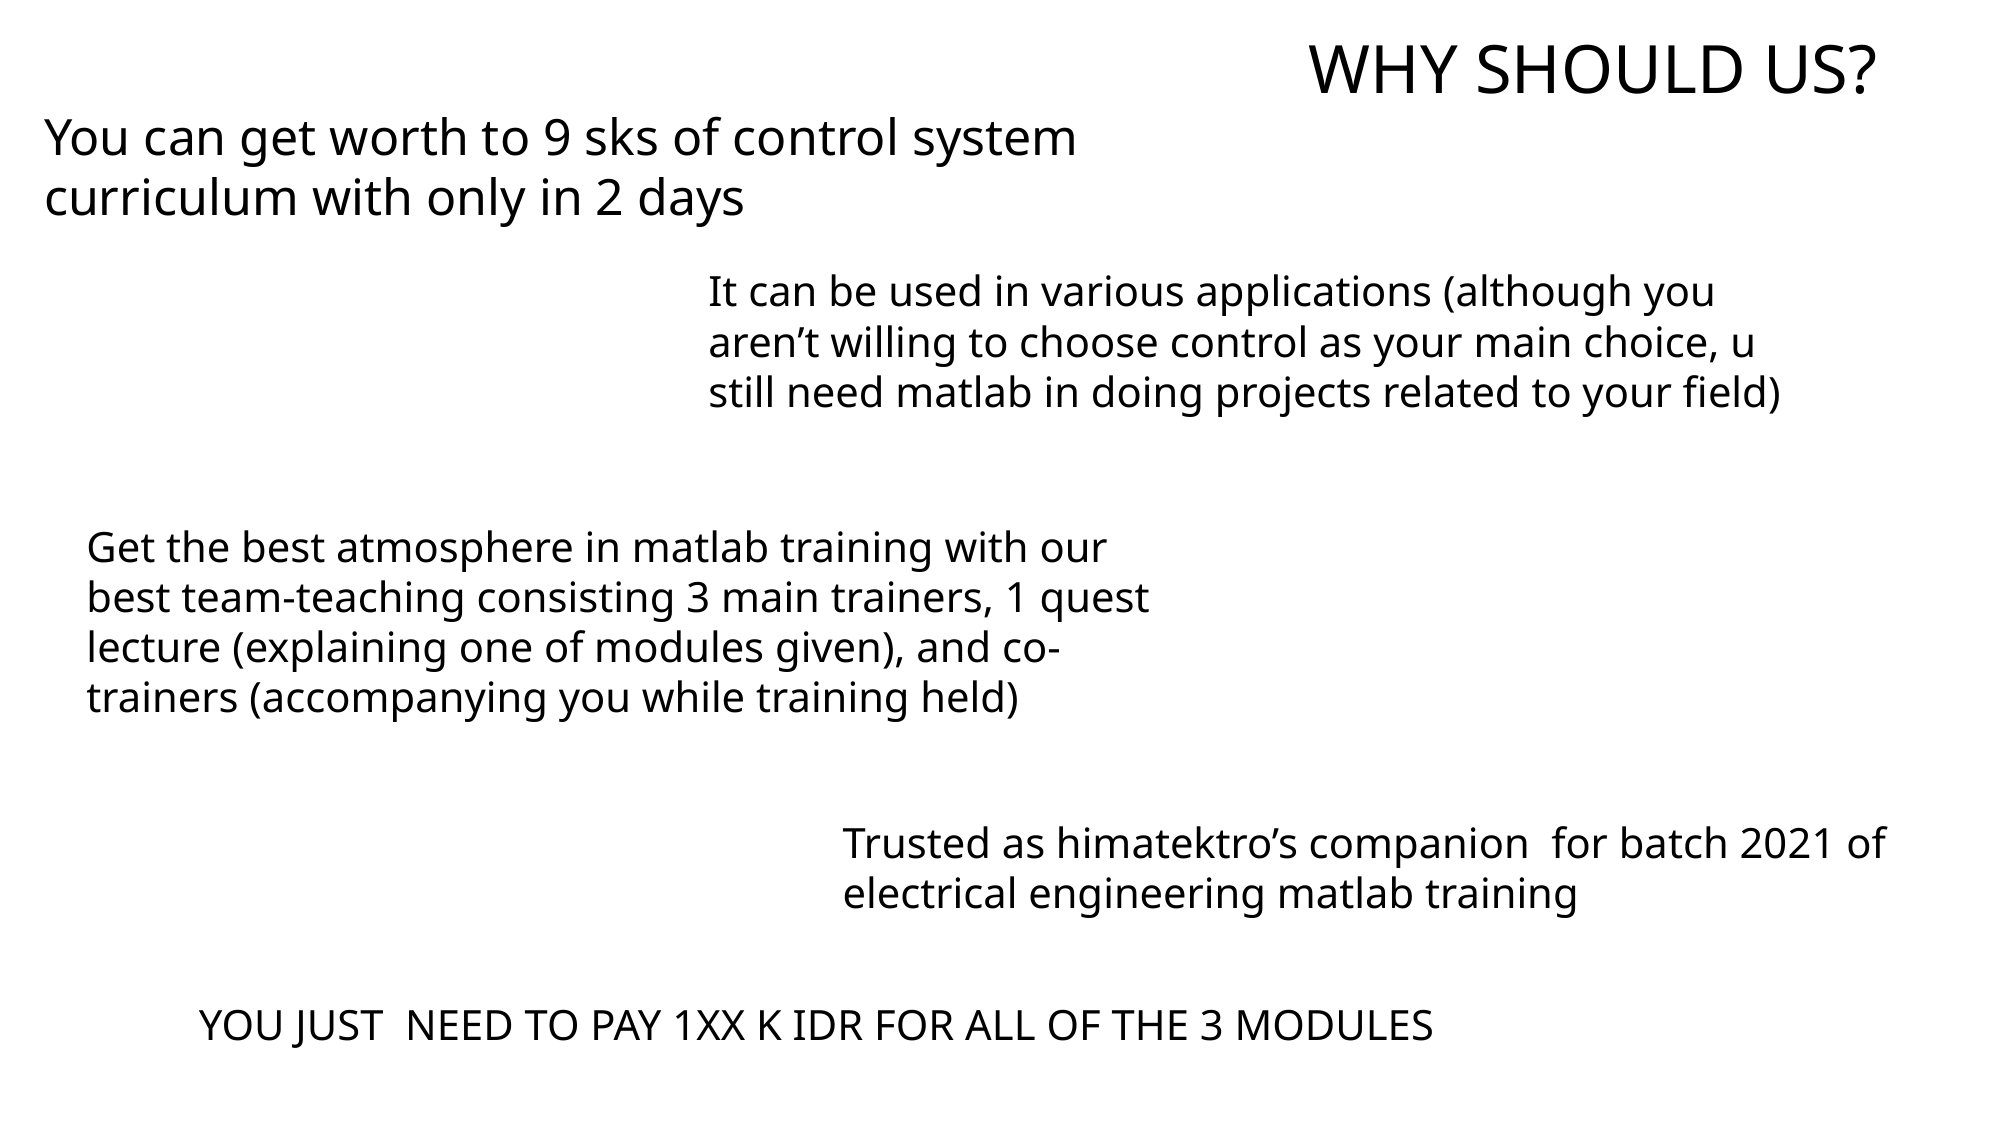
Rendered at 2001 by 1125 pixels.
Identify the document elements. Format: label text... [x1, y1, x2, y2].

text_box Trusted as himatektro’s companion for batch 2021 of electrical engineering matlab training [827, 809, 1961, 925]
text_box Get the best atmosphere in matlab training with our best team-teaching consisting 3 main trainers, 1 quest lecture (explaining one of modules given), and co-trainers (accompanying you while training held) [71, 513, 1205, 729]
text_box It can be used in various applications (although you aren’t willing to choose control as your main choice, u still need matlab in doing projects related to your field) [693, 257, 1827, 423]
text_box YOU JUST NEED TO PAY 1XX K IDR FOR ALL OF THE 3 MODULES [184, 990, 1619, 1056]
text_box WHY SHOULD US? [1294, 19, 2000, 115]
text_box You can get worth to 9 sks of control system curriculum with only in 2 days [29, 98, 1163, 233]
